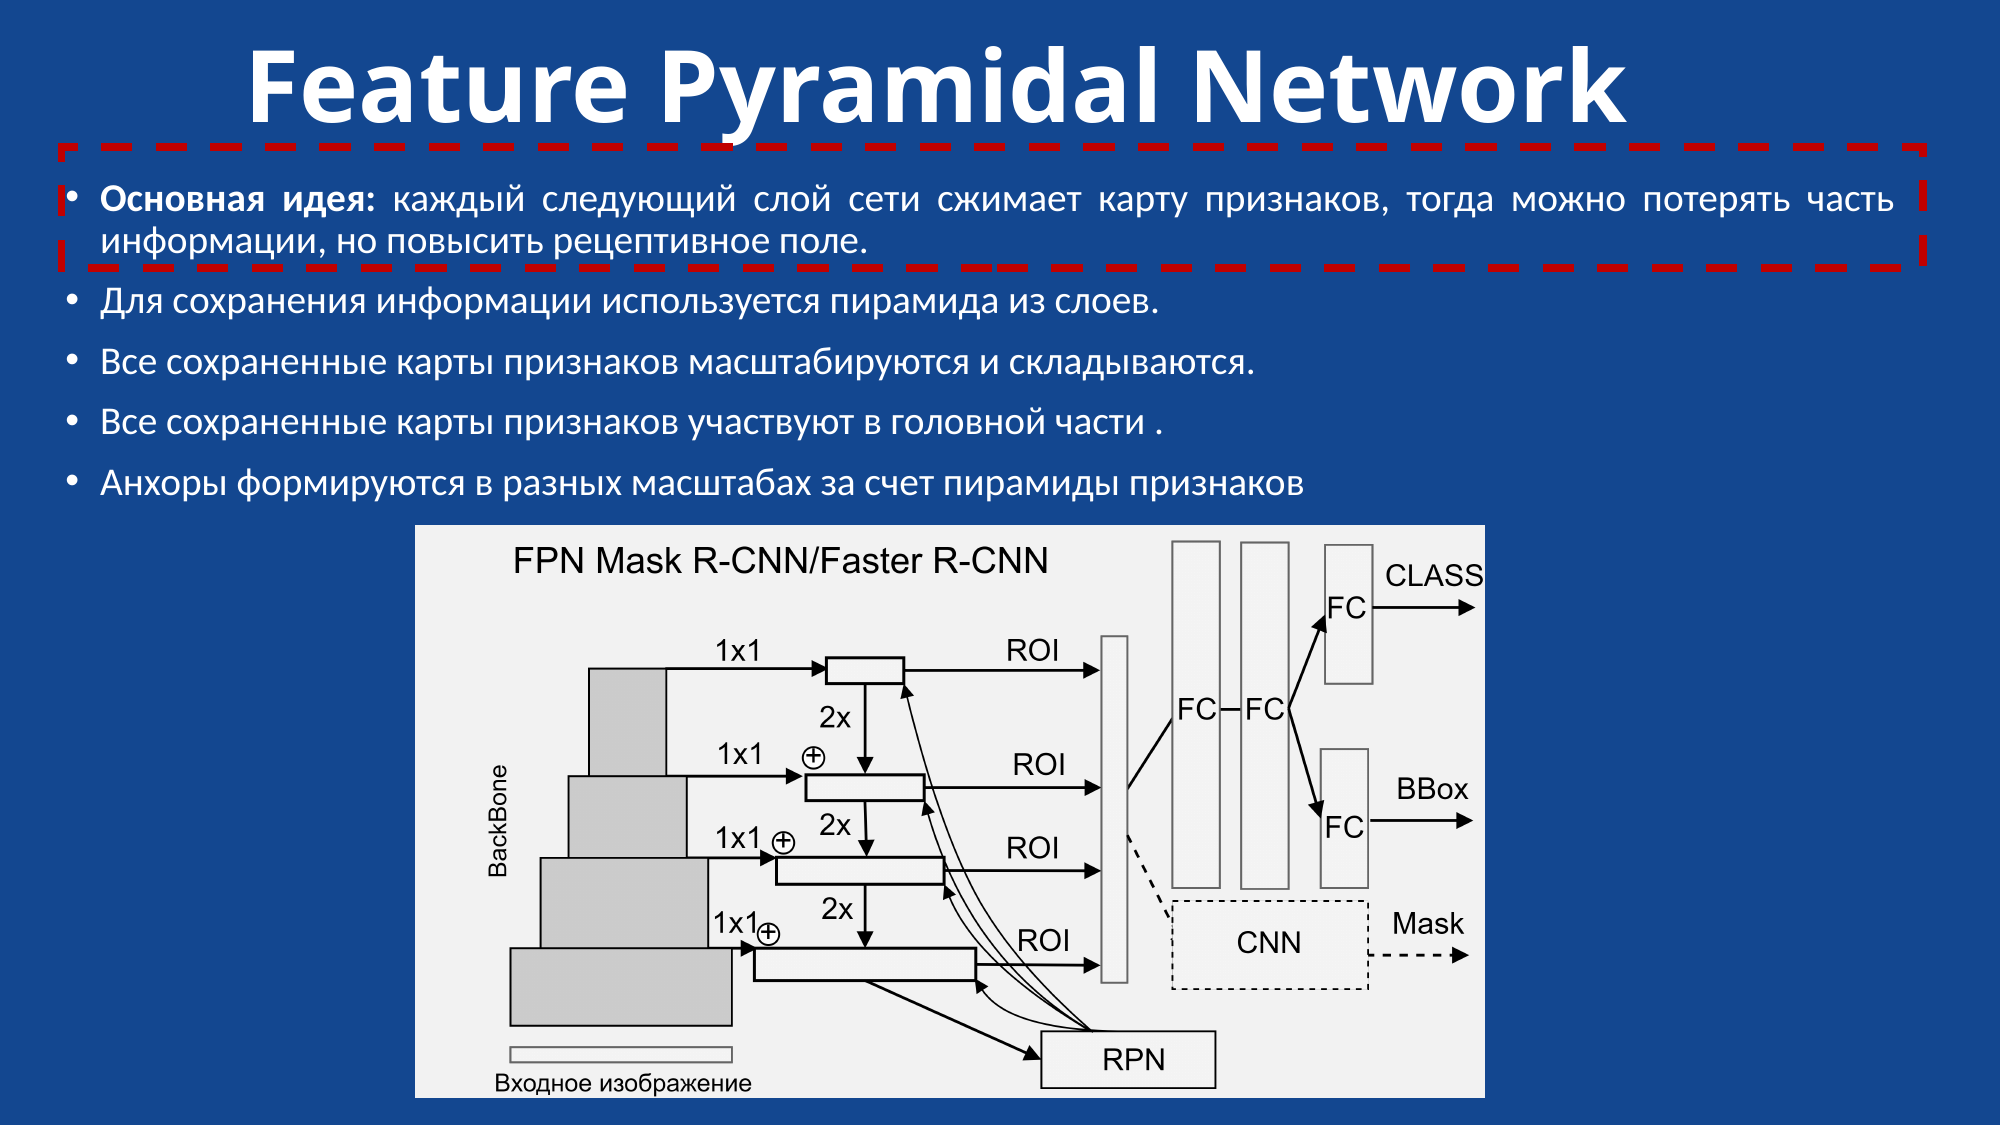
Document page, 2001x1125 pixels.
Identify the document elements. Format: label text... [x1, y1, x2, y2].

picture [414, 524, 1485, 1098]
list Основная идея: каждый следующий слой сети сжимает карту признаков, тогда можно потерять часть информации, но повысить рецептивное поле. Для сохранения информации используется пирамида из слоев. Все сохраненные карты признаков масштабируются и складываются. Все сохраненные карты признаков участвуют в головной части . Анхоры формируются в разных масштабах за счет пирамиды признаков [50, 169, 1910, 514]
text_box [61, 146, 1924, 269]
title Feature Pyramidal Network [37, 0, 1863, 180]
